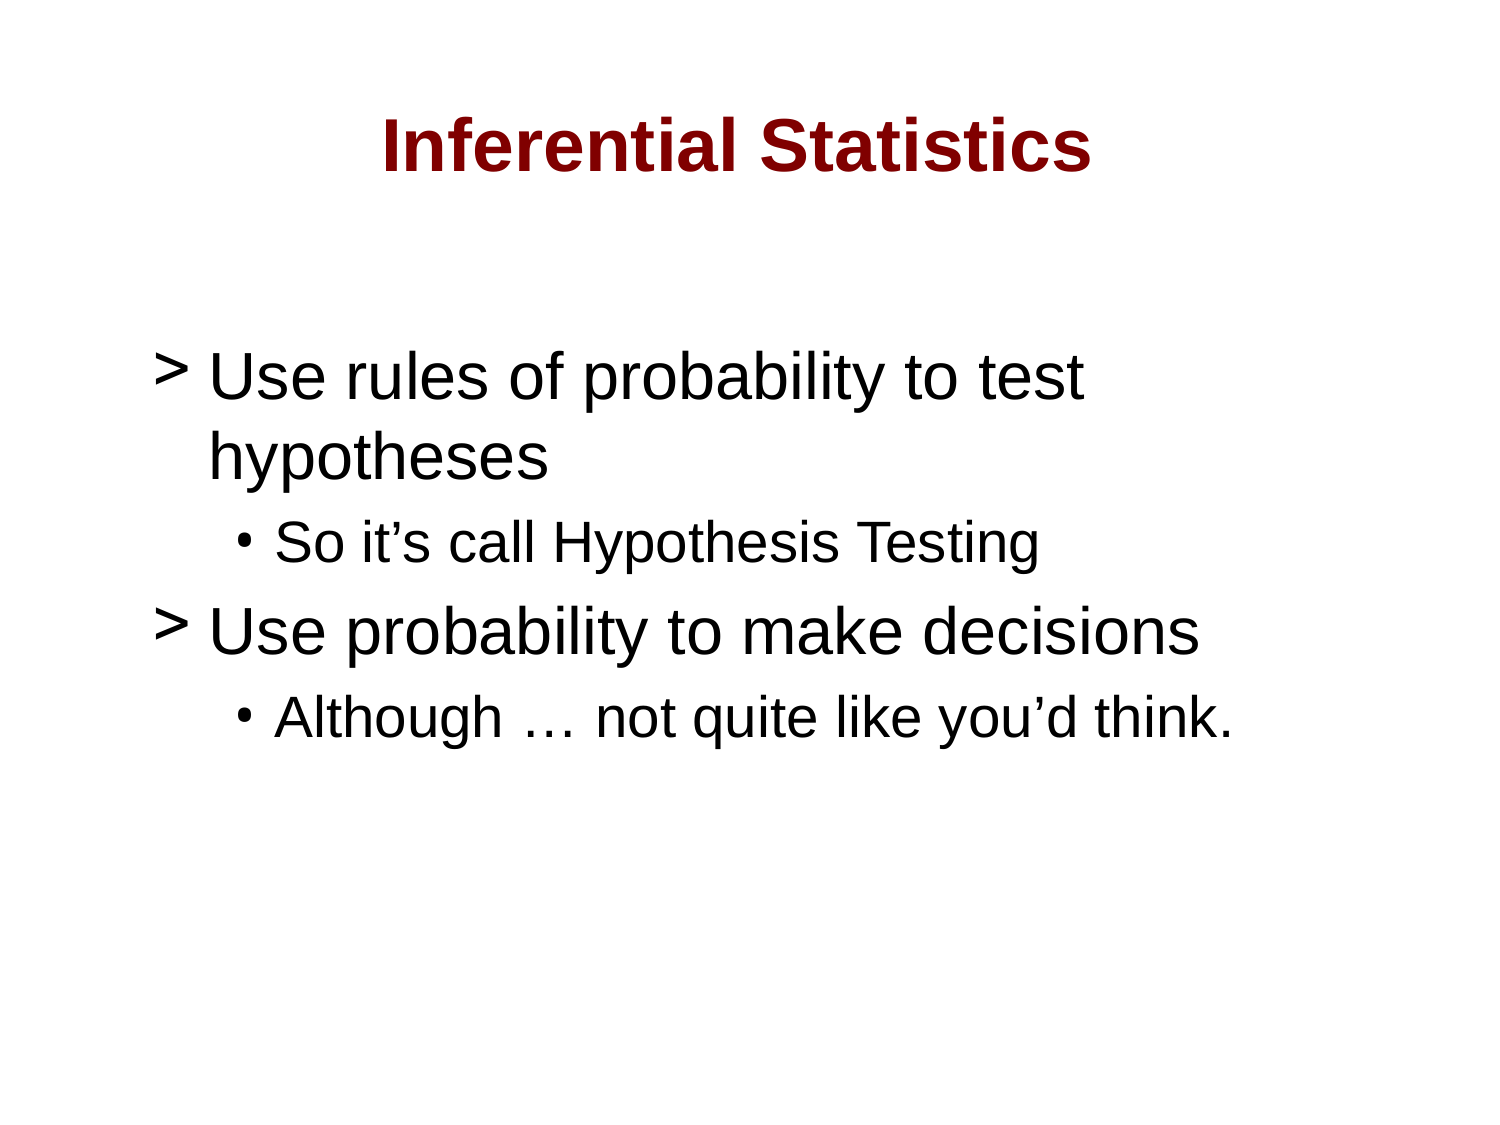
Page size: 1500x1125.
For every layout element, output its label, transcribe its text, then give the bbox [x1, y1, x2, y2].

list Use rules of probability to test hypotheses So it’s call Hypothesis Testing Use probability to make decisions Although … not quite like you’d think. [137, 324, 1413, 1001]
title Inferential Statistics [99, 124, 1376, 238]
